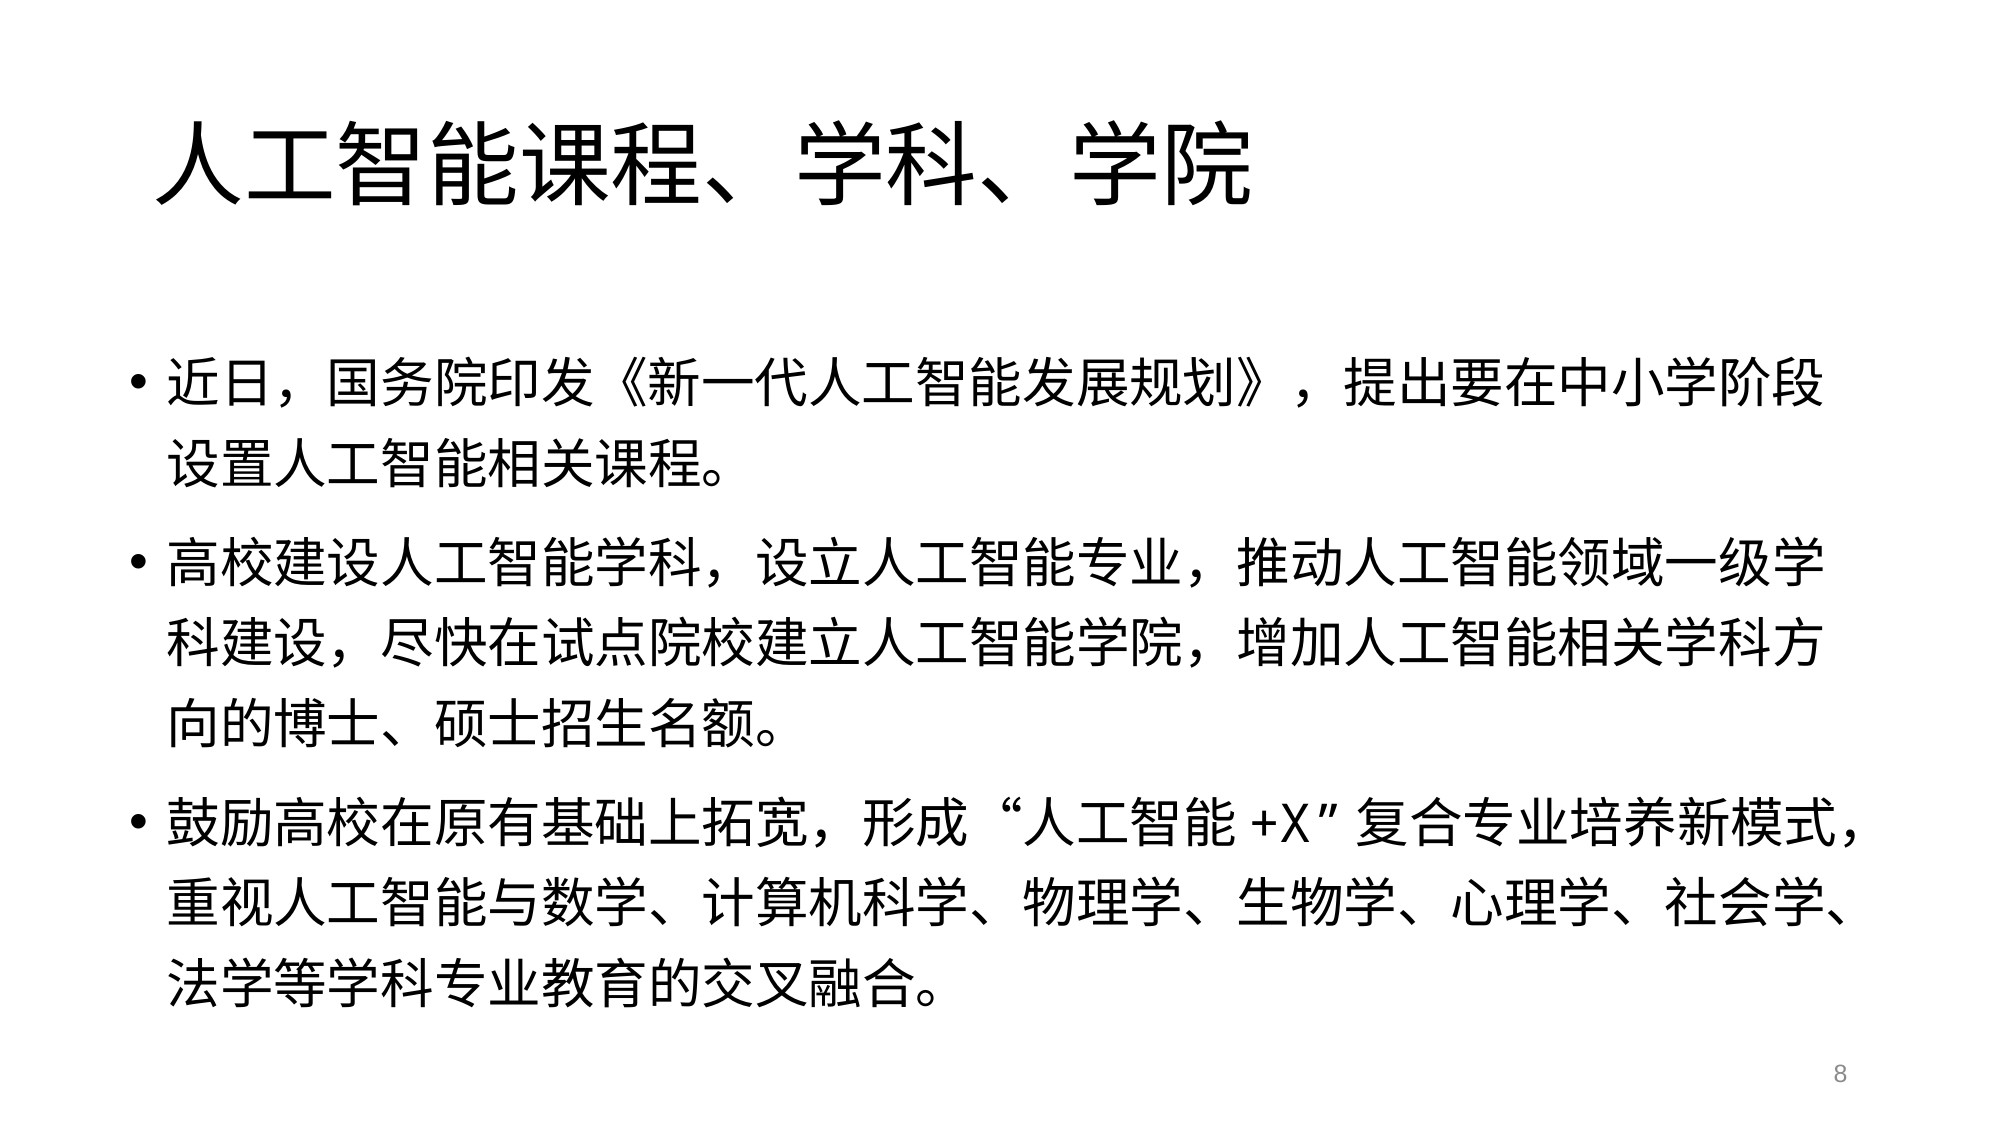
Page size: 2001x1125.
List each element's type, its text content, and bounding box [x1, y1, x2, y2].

list 近日，国务院印发《新一代人工智能发展规划》，提出要在中小学阶段设置人工智能相关课程。 高校建设人工智能学科，设立人工智能专业，推动人工智能领域一级学科建设，尽快在试点院校建立人工智能学院，增加人工智能相关学科方向的博士、硕士招生名额。 鼓励高校在原有基础上拓宽，形成“人工智能+X”复合专业培养新模式，重视人工智能与数学、计算机科学、物理学、生物学、心理学、社会学、法学等学科专业教育的交叉融合。 [114, 325, 1875, 1024]
title 人工智能课程、学科、学院 [137, 59, 1863, 278]
slide_number 8 [1412, 1042, 1863, 1103]
